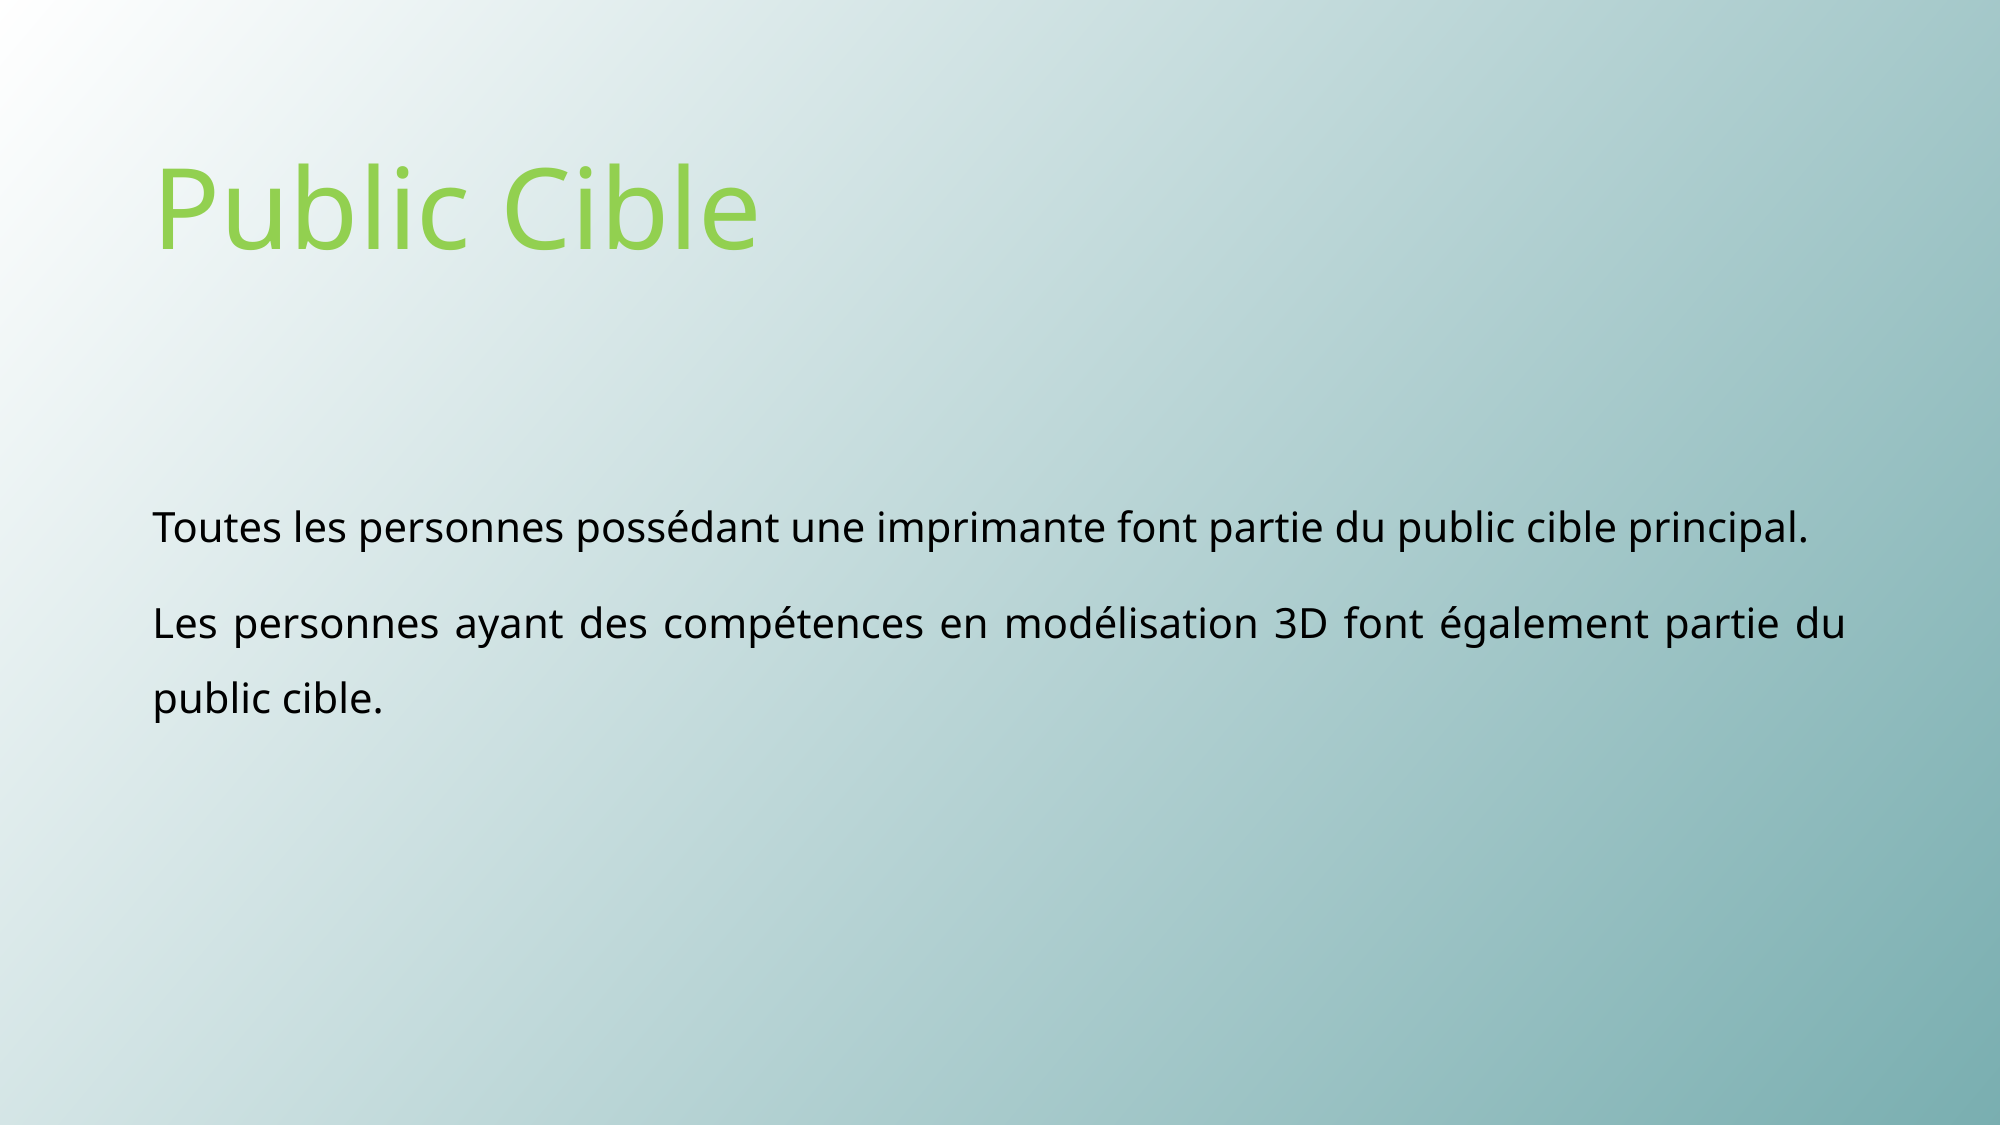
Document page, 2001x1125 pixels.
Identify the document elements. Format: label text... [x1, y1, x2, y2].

title Public Cible [137, 62, 1863, 280]
list Toutes les personnes possédant une imprimante font partie du public cible principal. Les personnes ayant des compétences en modélisation 3D font également partie du public cible. [137, 468, 1863, 1014]
